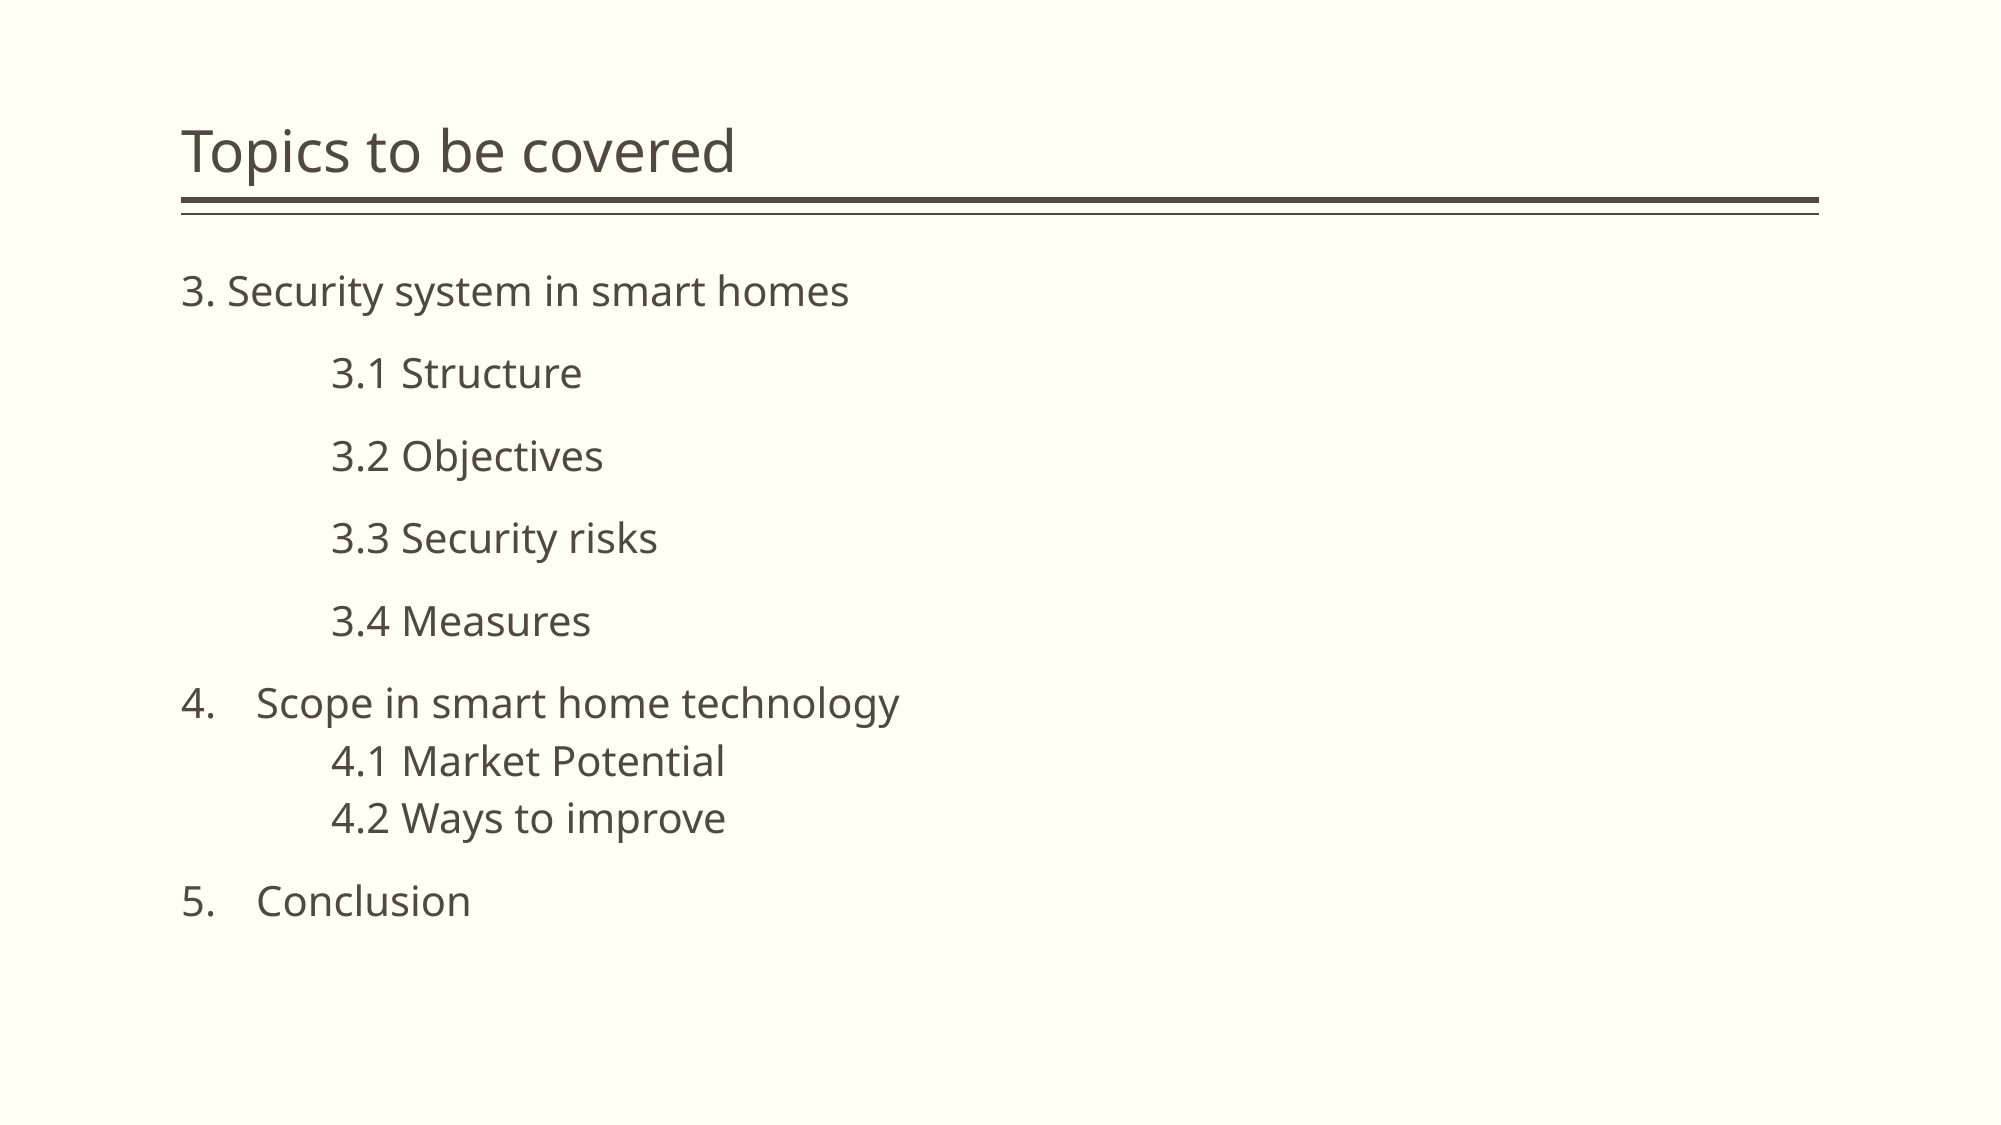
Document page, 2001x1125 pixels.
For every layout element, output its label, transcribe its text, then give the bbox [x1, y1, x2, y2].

title Topics to be covered [181, 12, 1819, 193]
list 3. Security system in smart homes 3.1 Structure 3.2 Objectives 3.3 Security risks 3.4 Measures Scope in smart home technology 4.1 Market Potential 4.2 Ways to improve Conclusion [181, 262, 1819, 1013]
